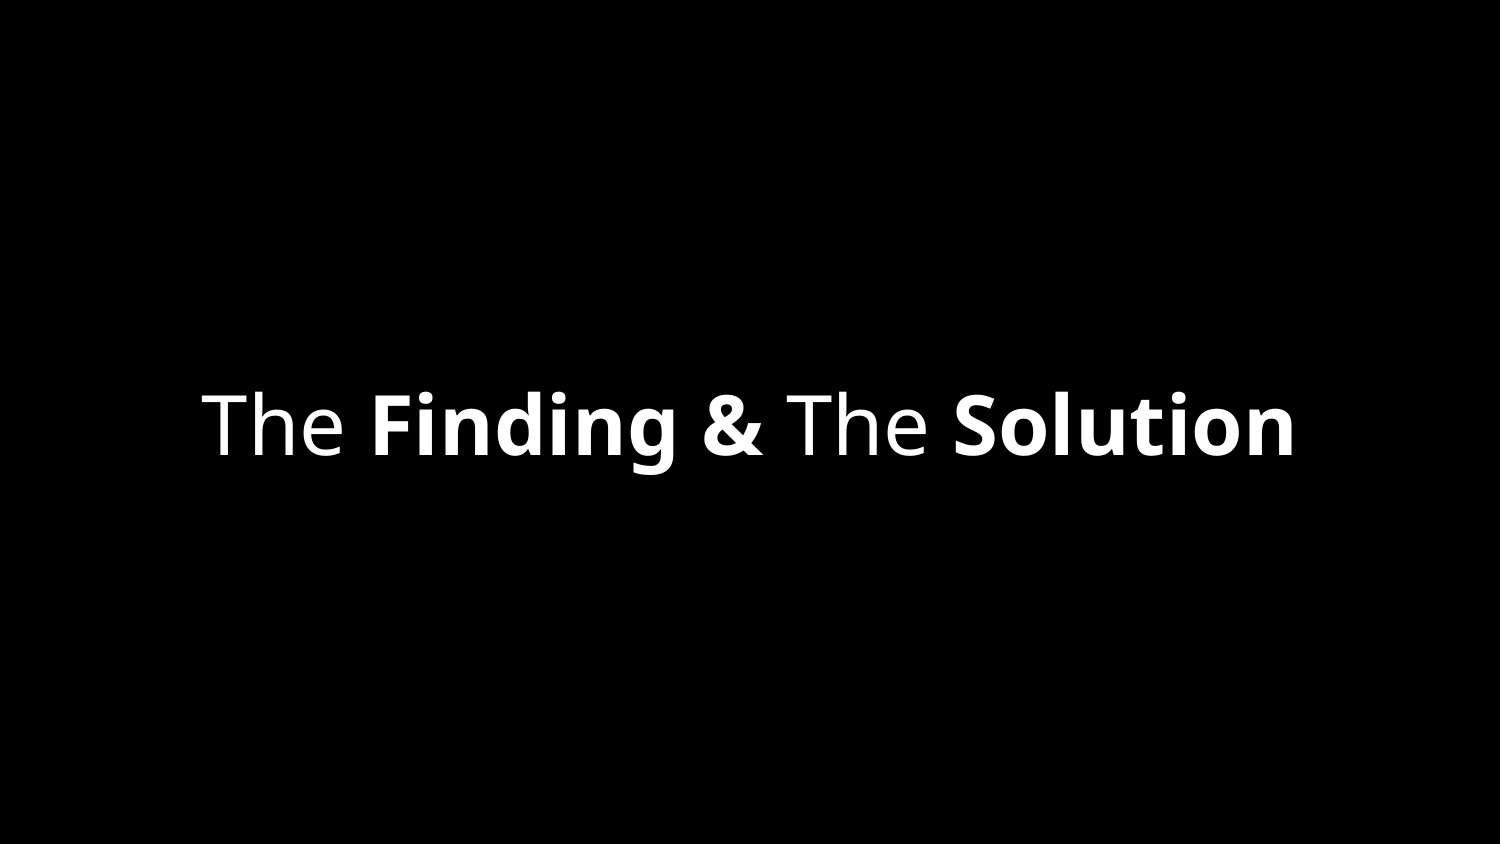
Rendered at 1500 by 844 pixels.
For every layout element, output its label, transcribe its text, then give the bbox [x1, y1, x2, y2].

title The Finding & The Solution [51, 352, 1449, 491]
